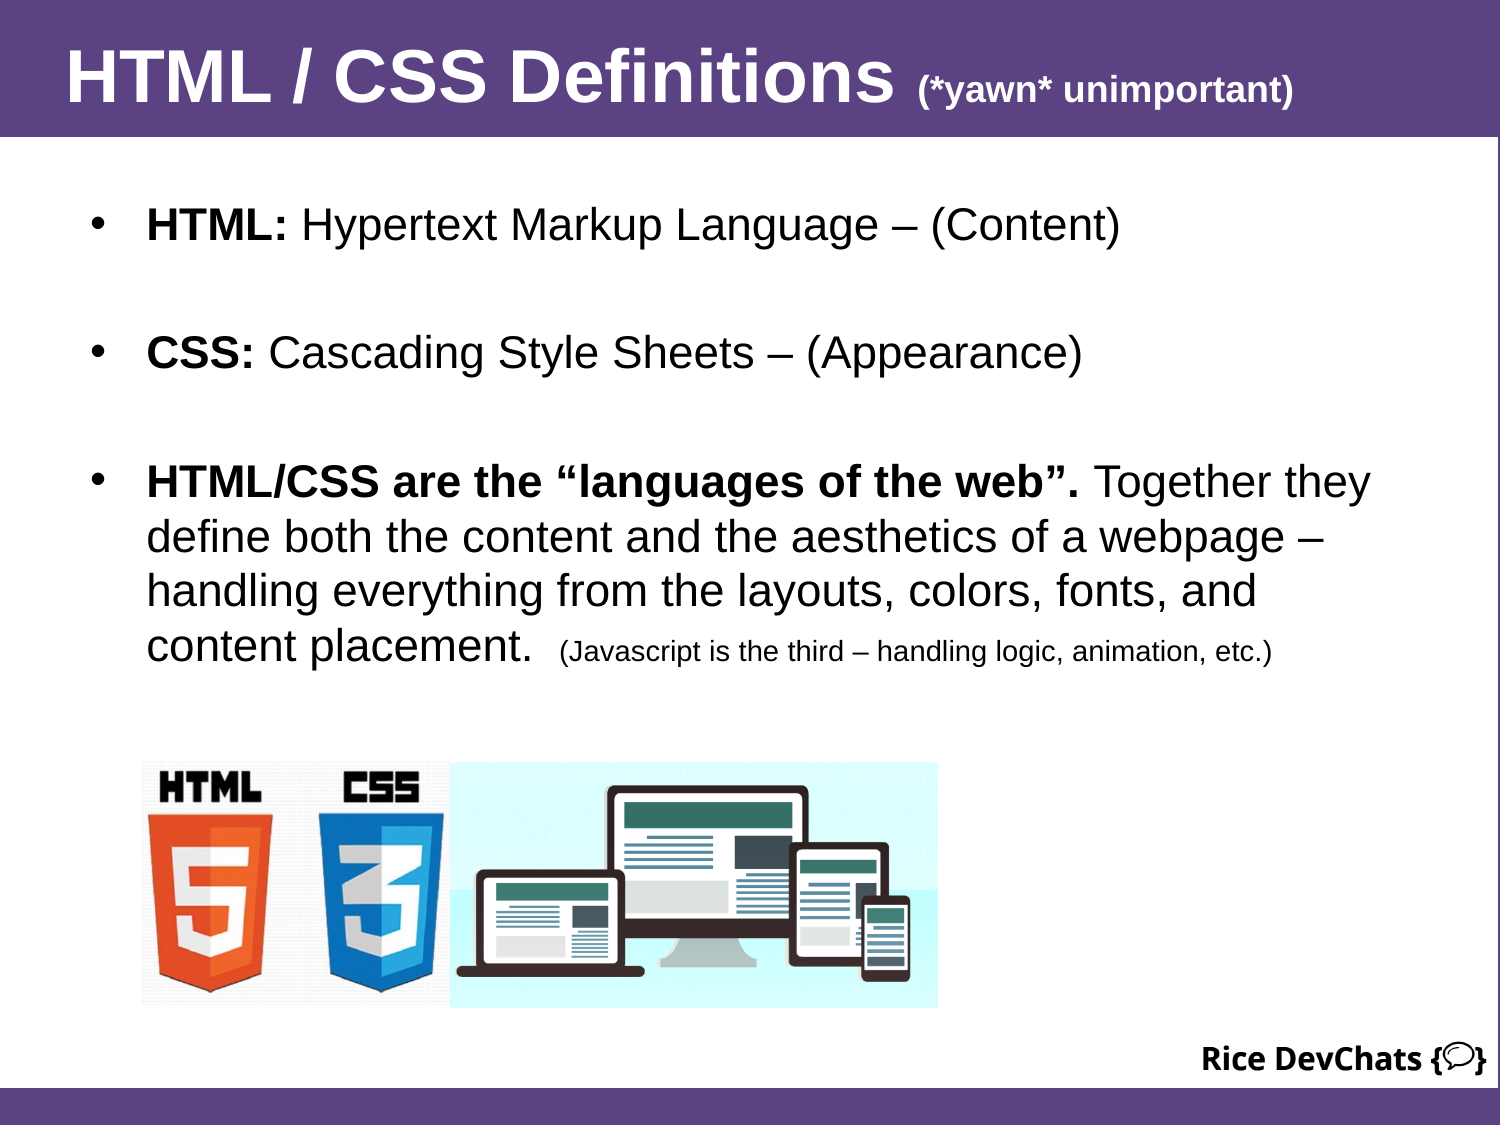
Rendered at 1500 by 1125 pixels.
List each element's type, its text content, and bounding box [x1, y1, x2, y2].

list HTML: Hypertext Markup Language – (Content) CSS: Cascading Style Sheets – (Appearance) HTML/CSS are the “languages of the web”. Together they define both the content and the aesthetics of a webpage – handling everything from the layouts, colors, fonts, and content placement. (Javascript is the third – handling logic, animation, etc.) [75, 187, 1413, 952]
text_box [0, 135, 1500, 1090]
picture [142, 759, 938, 1008]
picture [1187, 1032, 1498, 1084]
title HTML / CSS Definitions (*yawn* unimportant) [50, 20, 1400, 125]
